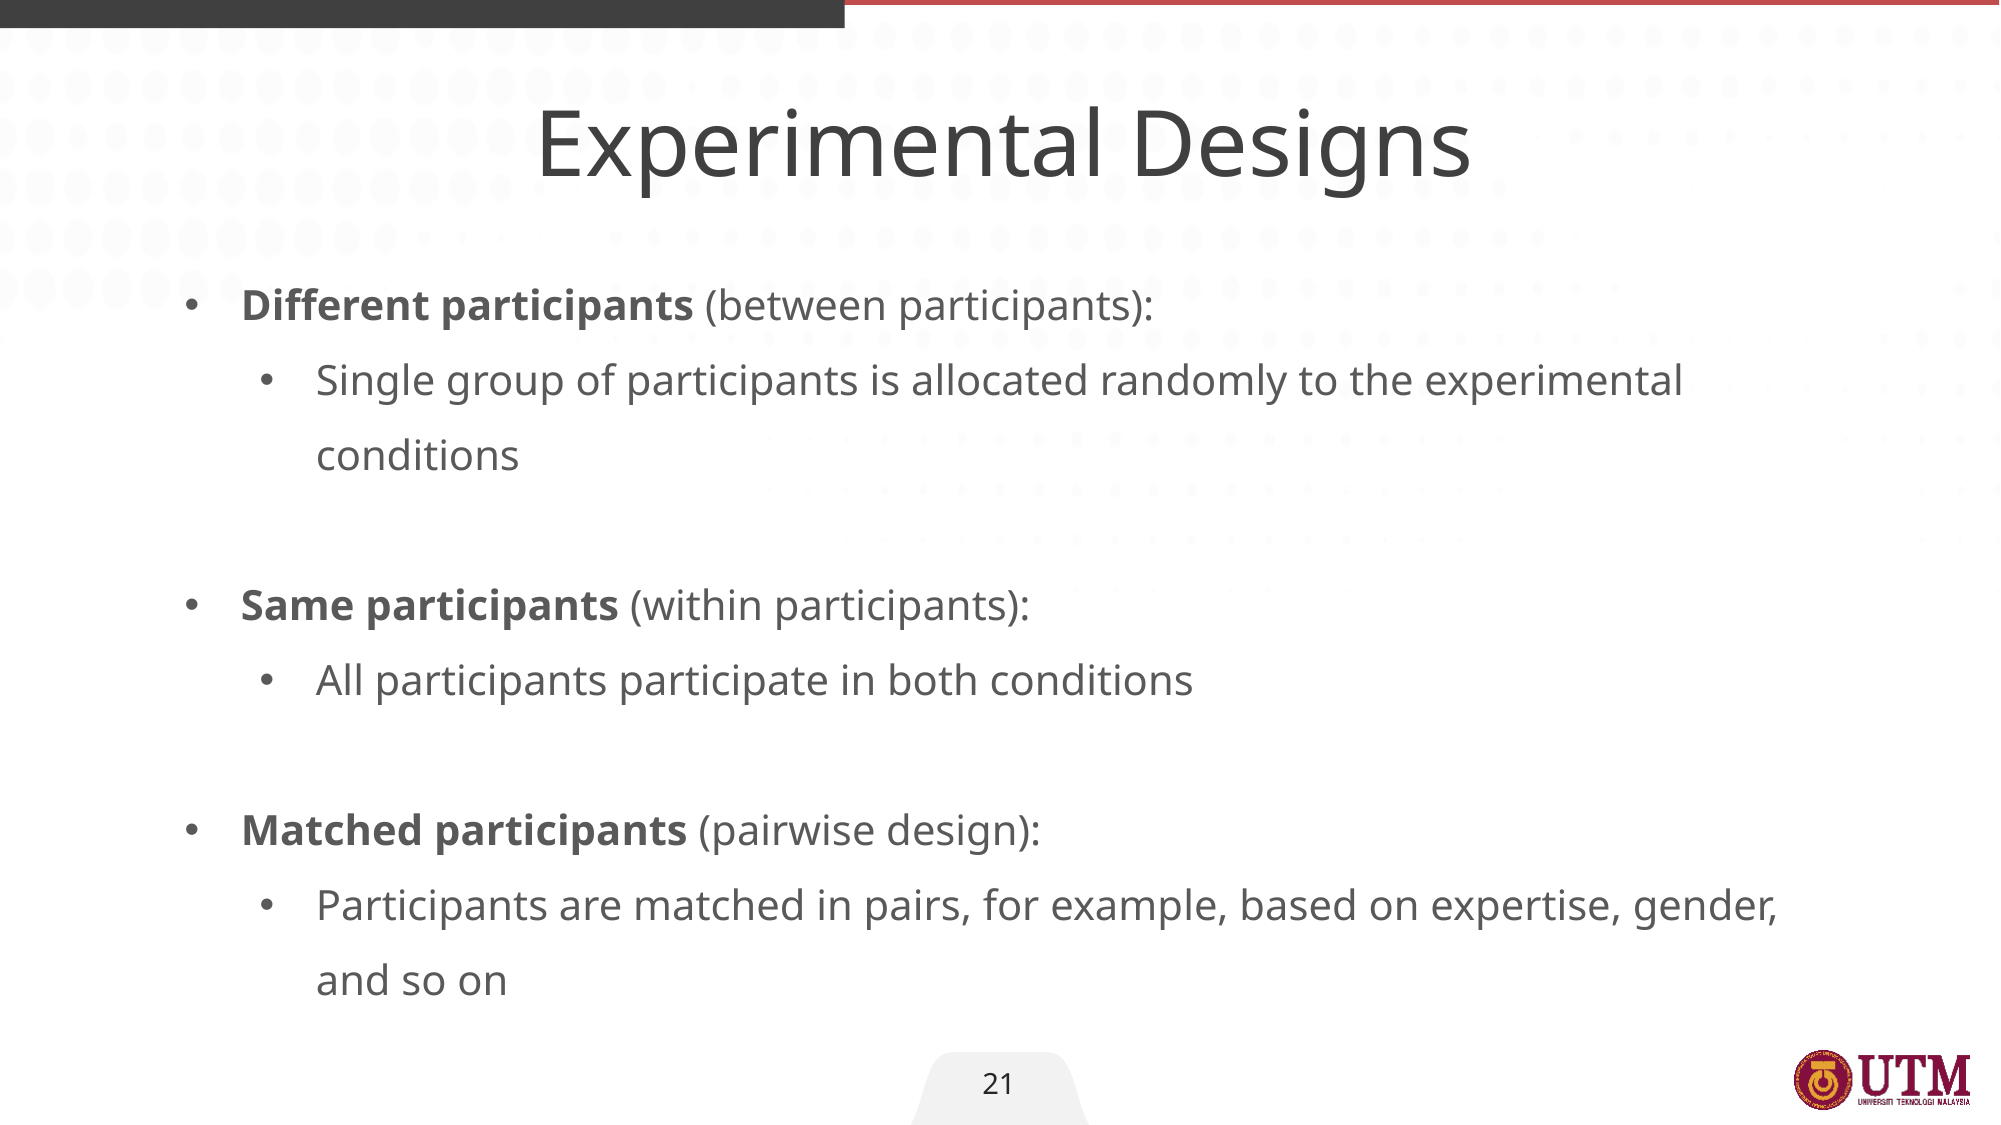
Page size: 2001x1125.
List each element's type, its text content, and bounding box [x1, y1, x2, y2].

slide_number 21 [774, 1055, 1225, 1116]
text_box Experimental Designs [50, 77, 1960, 203]
picture [1794, 1050, 1970, 1110]
picture [0, 0, 2001, 645]
text_box Different participants (between participants): Single group of participants is allocated randomly to the experimental conditions Same participants (within participants): All participants participate in both conditions Matched participants (pairwise design): Participants are matched in pairs, for example, based on expertise, gender, and so on [169, 246, 1829, 1012]
